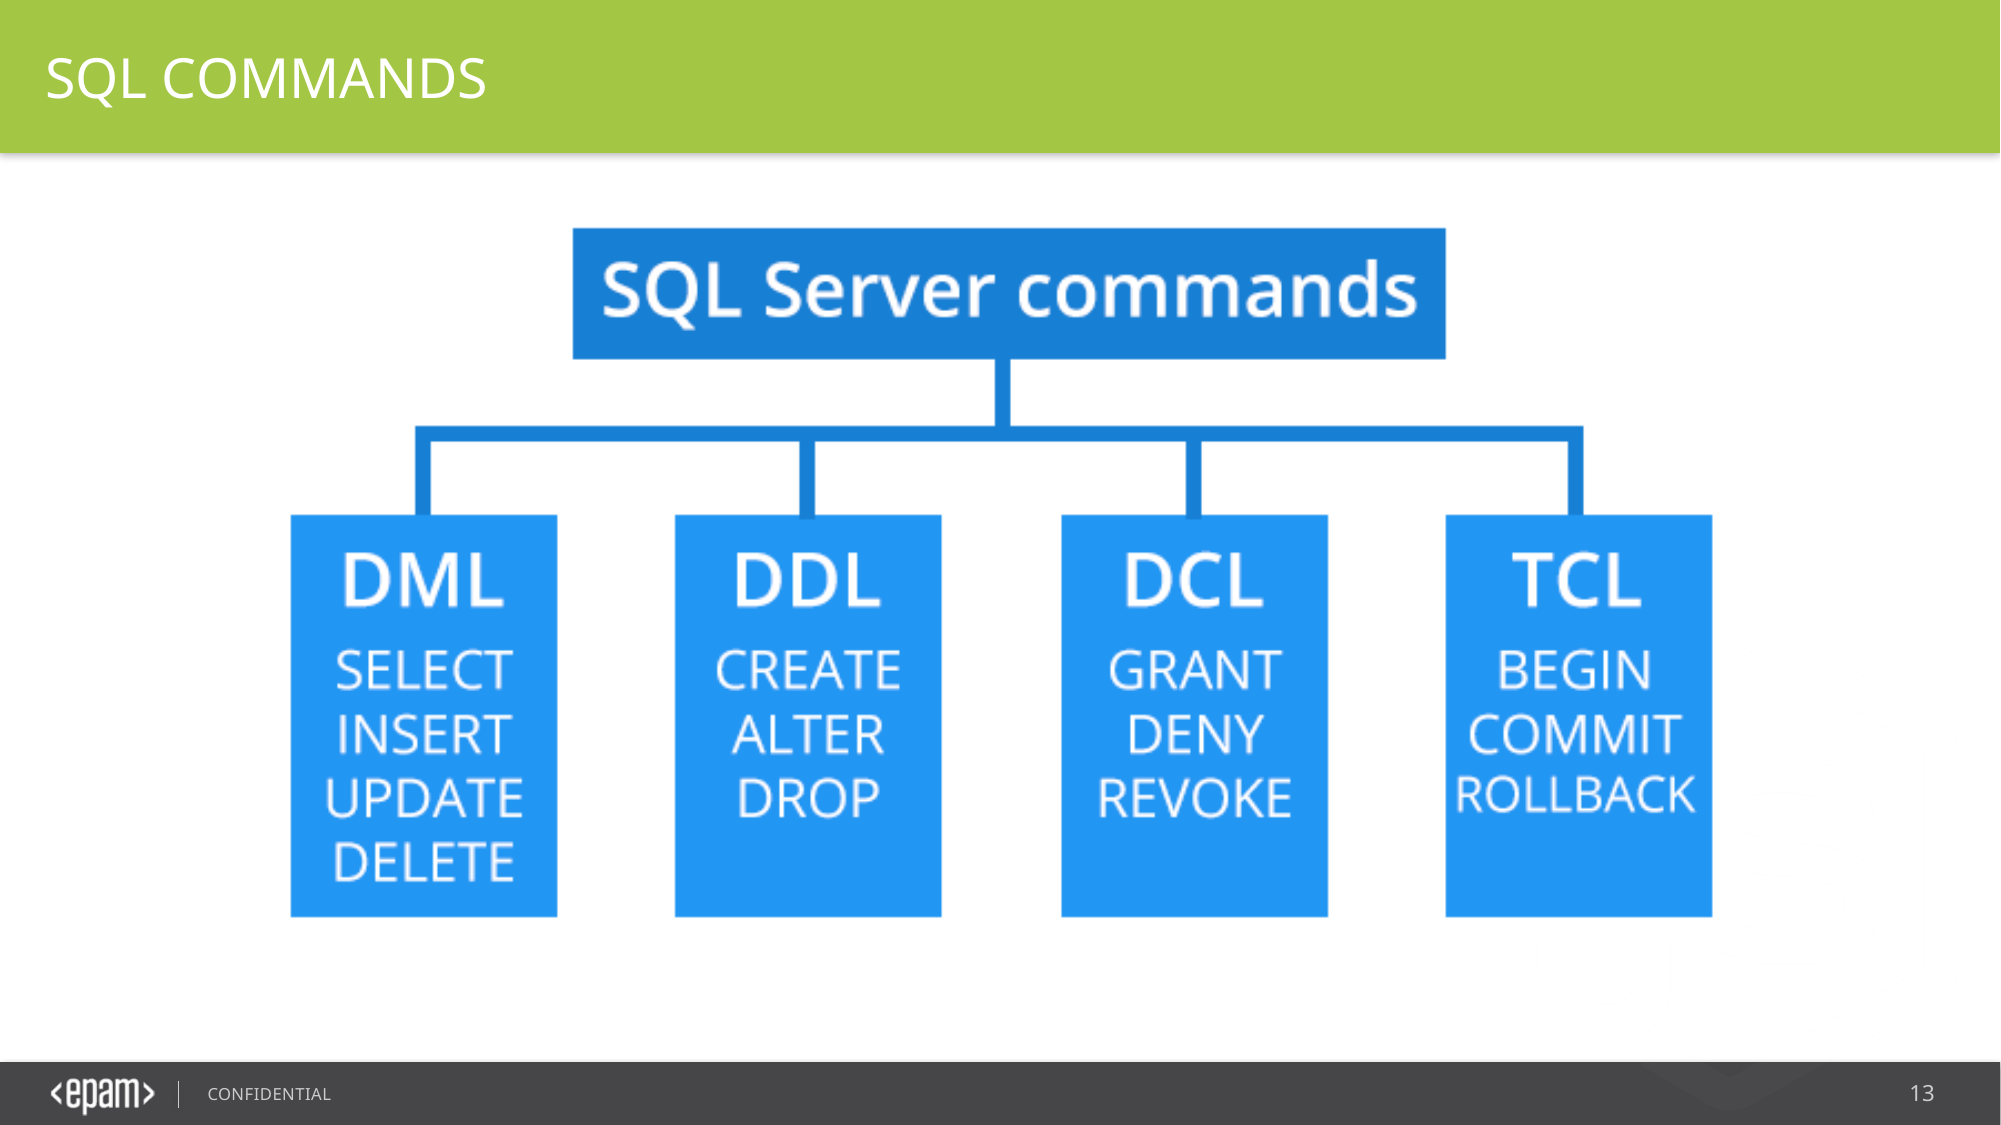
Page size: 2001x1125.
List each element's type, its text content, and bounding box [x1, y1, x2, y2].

picture [50, 1078, 155, 1116]
picture [267, 190, 1745, 940]
list SQL COMMANDS [0, 0, 2000, 153]
